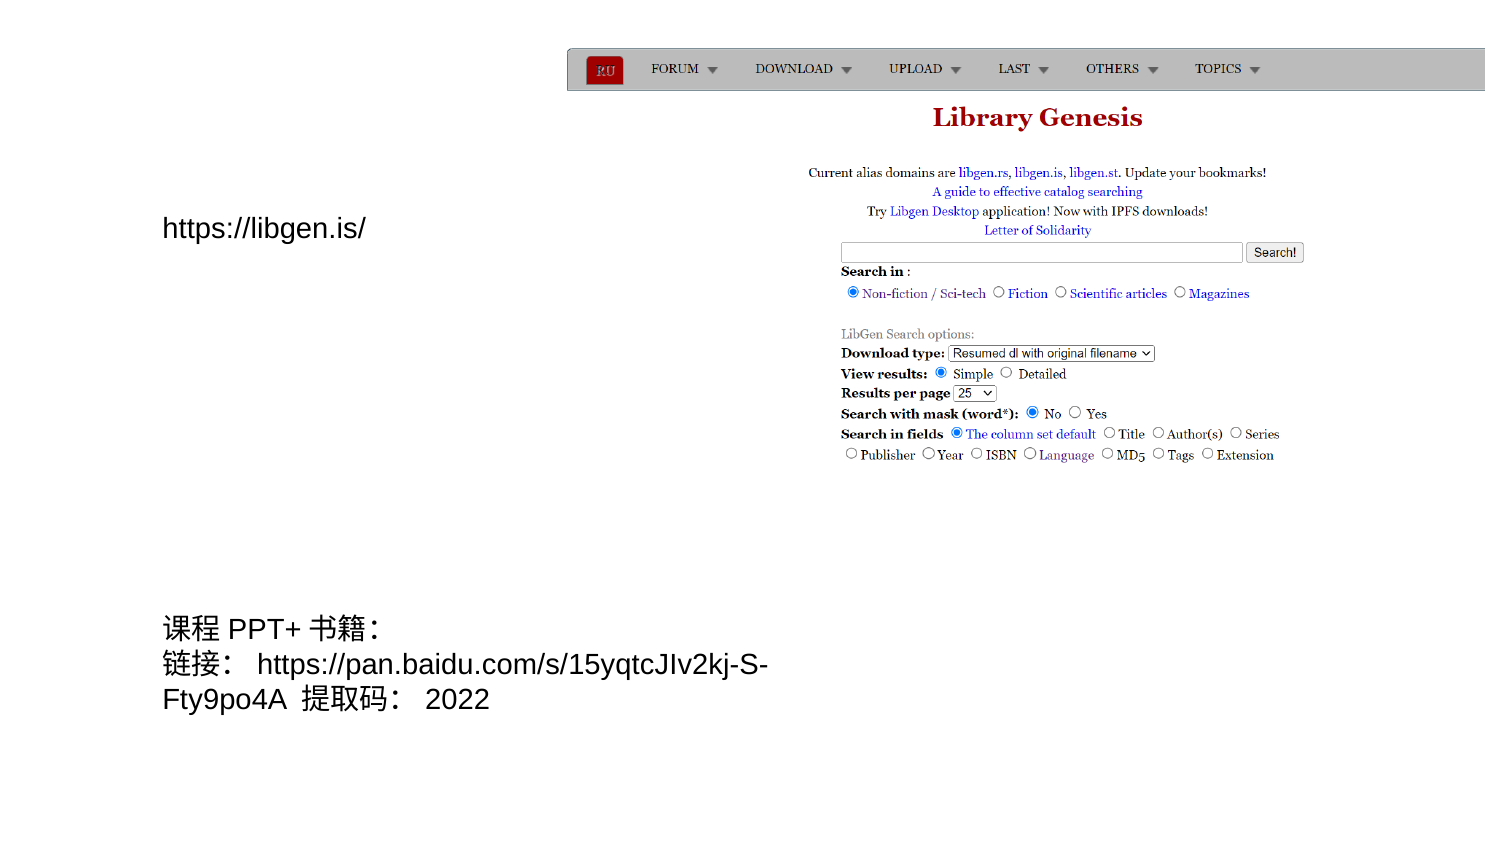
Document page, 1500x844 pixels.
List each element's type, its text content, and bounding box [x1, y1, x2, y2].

text_box 课程PPT+书籍： 链接：https://pan.baidu.com/s/15yqtcJIv2kj-S-Fty9po4A 提取码：2022 [147, 603, 898, 723]
text_box https://libgen.is/ [147, 202, 546, 252]
picture [552, 43, 1485, 496]
